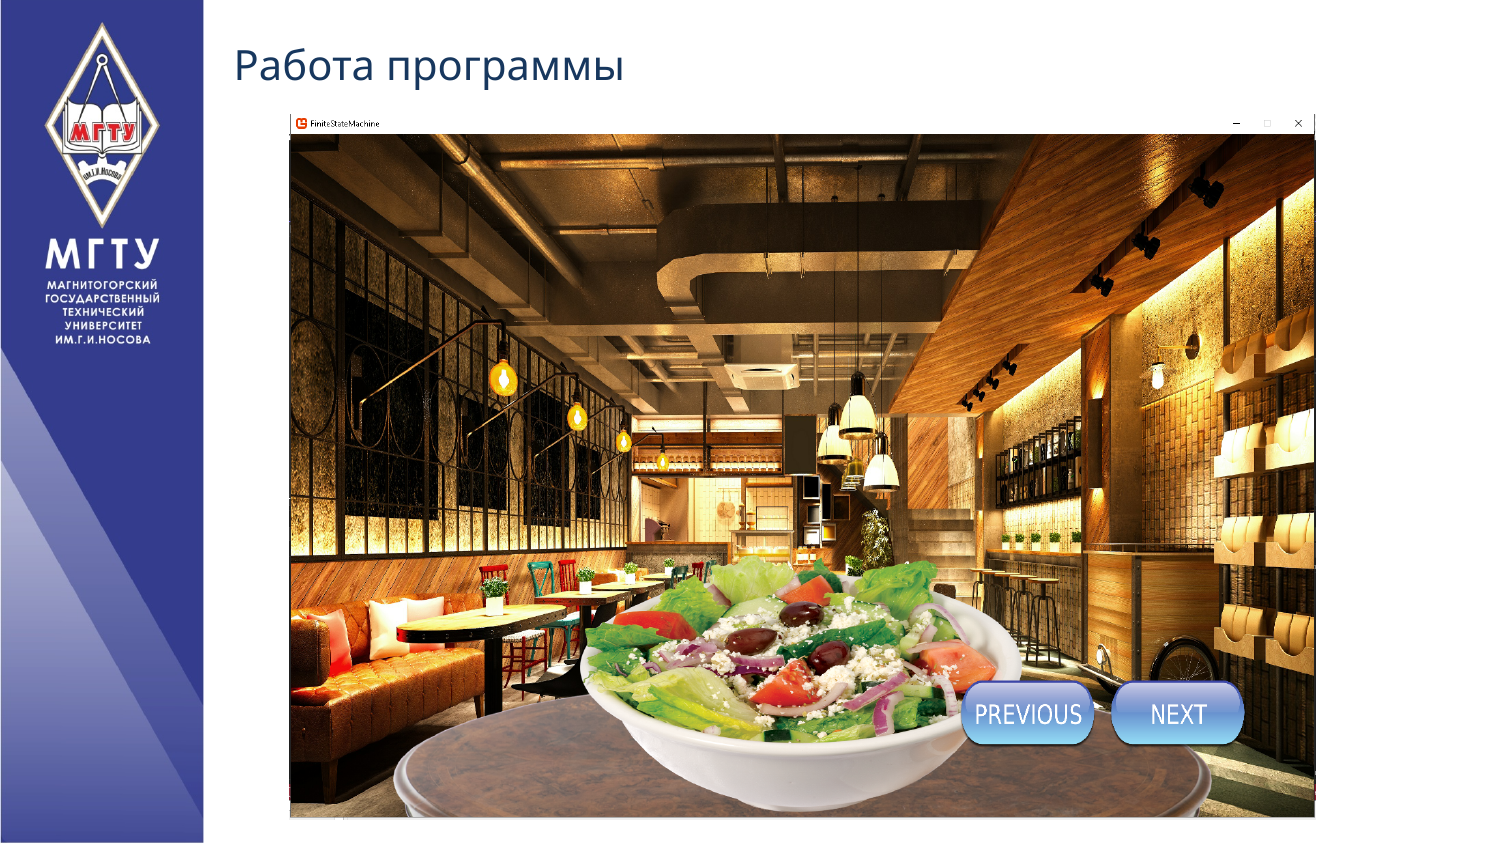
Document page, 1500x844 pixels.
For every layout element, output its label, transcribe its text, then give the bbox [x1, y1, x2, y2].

picture [289, 114, 1317, 821]
title Работа программы [218, 28, 1447, 99]
picture [0, 0, 205, 844]
